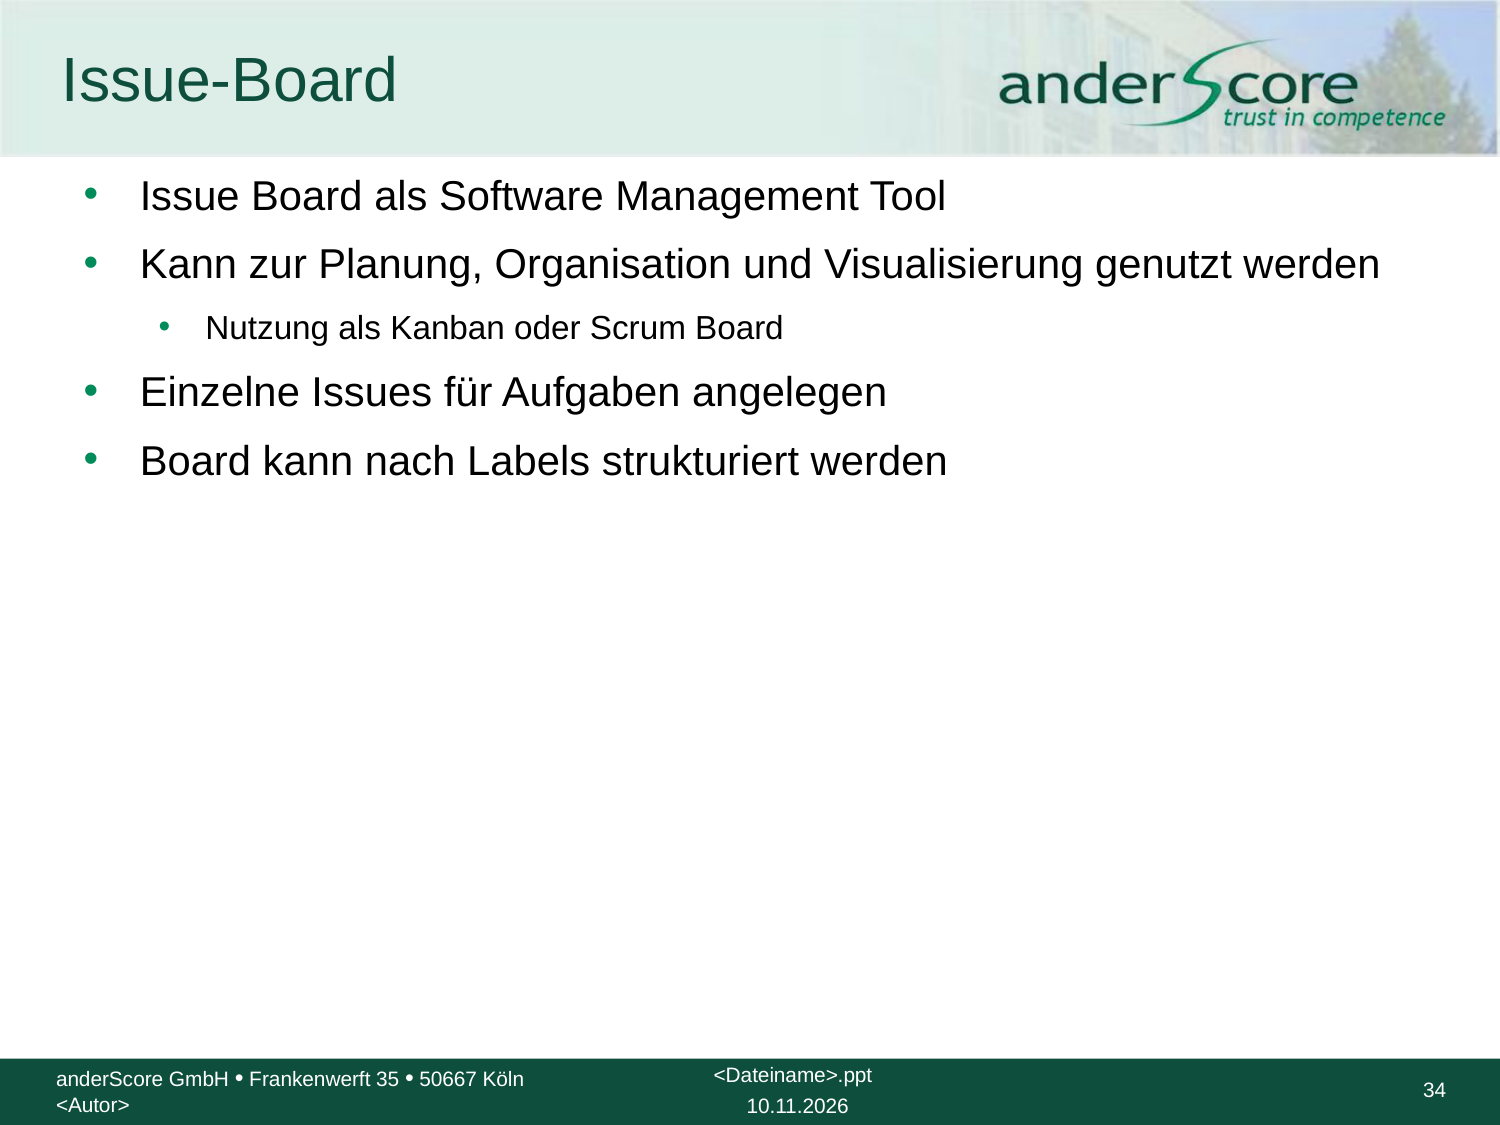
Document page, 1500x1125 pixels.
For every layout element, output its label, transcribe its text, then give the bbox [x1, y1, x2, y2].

title Issue-Board [46, 23, 975, 140]
list Issue Board als Software Management Tool Kann zur Planung, Organisation und Visualisierung genutzt werden Nutzung als Kanban oder Scrum Board Einzelne Issues für Aufgaben angelegen Board kann nach Labels strukturiert werden [49, 160, 1447, 1047]
picture [0, 0, 1500, 157]
